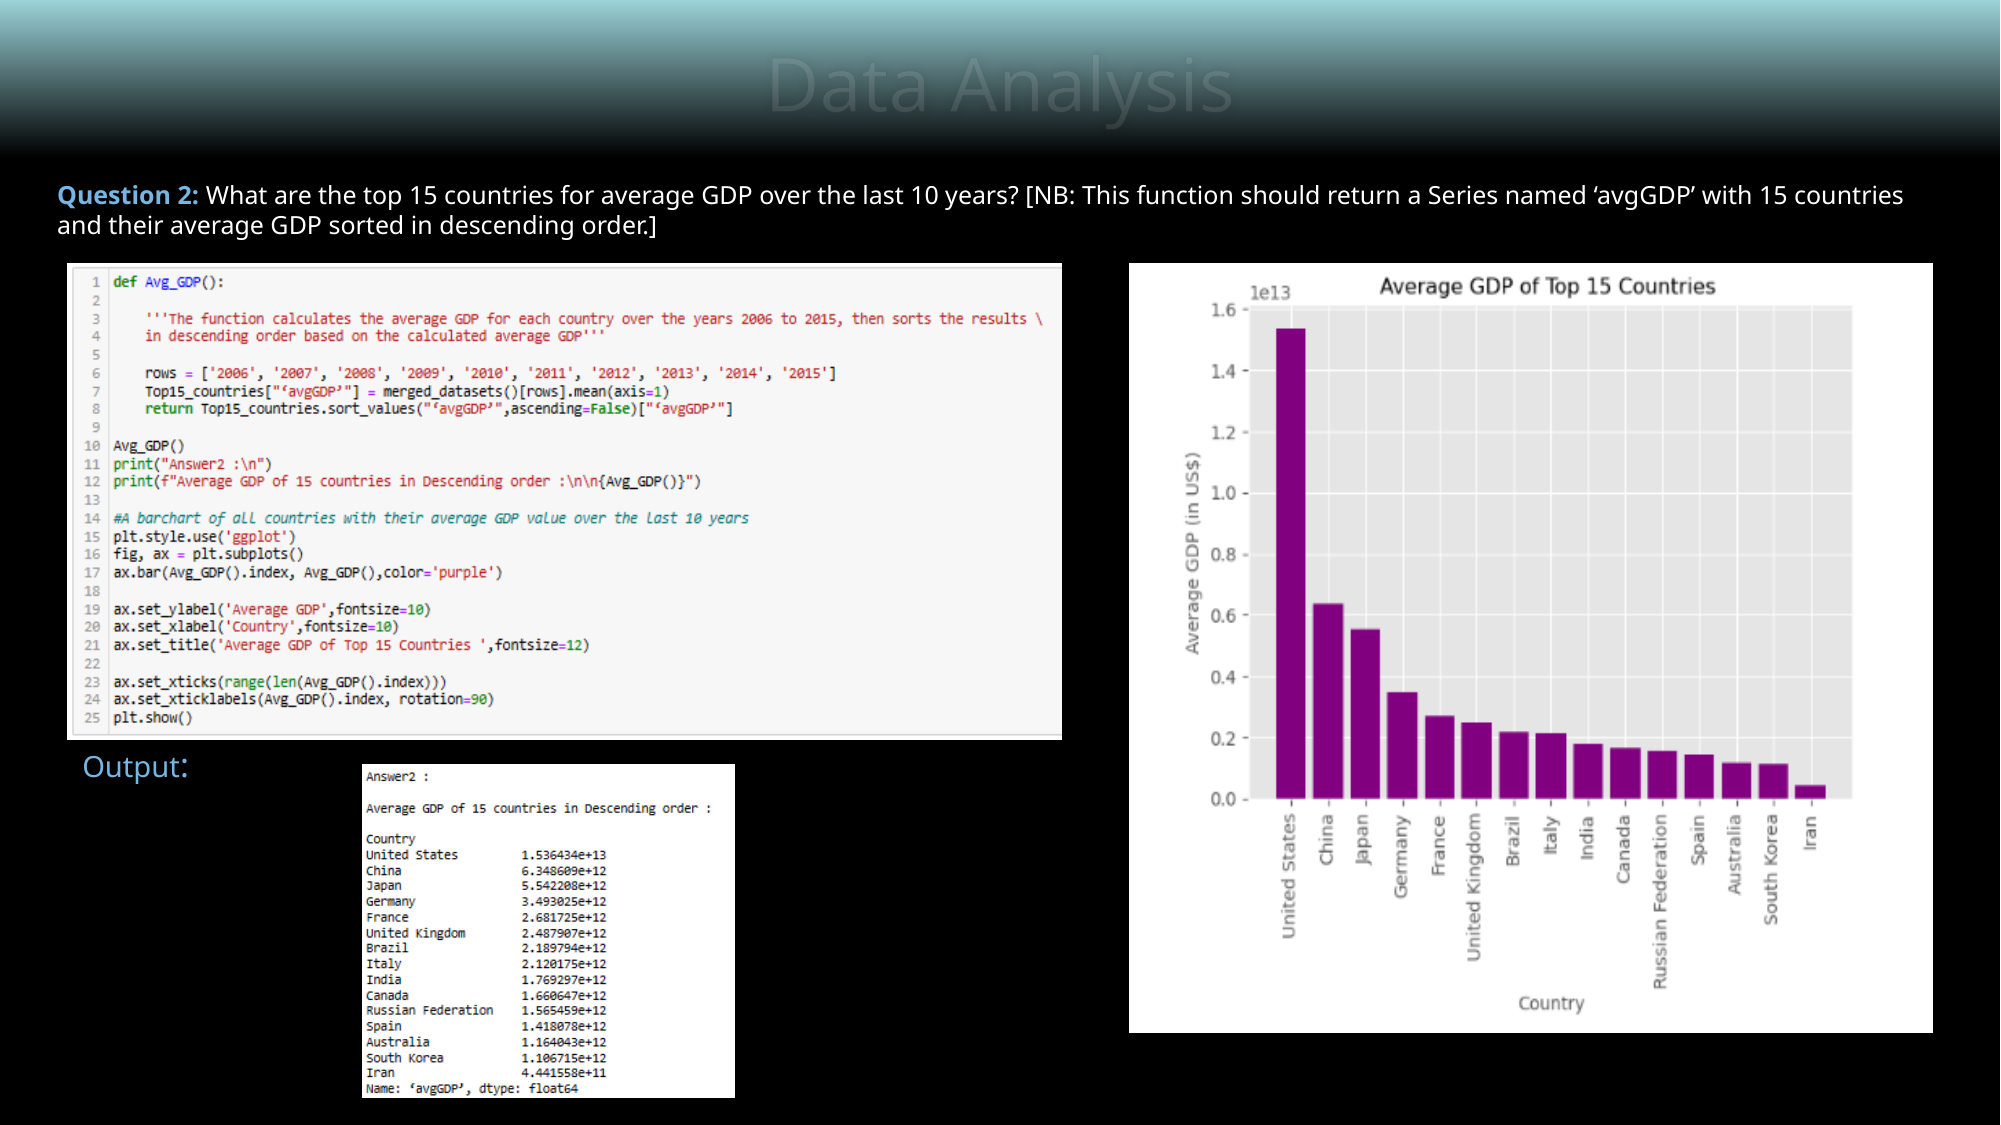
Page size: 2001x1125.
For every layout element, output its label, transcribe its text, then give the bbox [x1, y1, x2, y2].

text_box Output: [67, 749, 466, 791]
text_box Question 2: What are the top 15 countries for average GDP over the last 10 years? [NB: This function should return a Series named ‘avgGDP’ with 15 countries and their average GDP sorted in descending order.] [42, 172, 1966, 353]
title Data Analysis [150, 18, 1850, 157]
picture [1129, 263, 1933, 1033]
picture [361, 764, 735, 1098]
picture [67, 263, 1062, 740]
